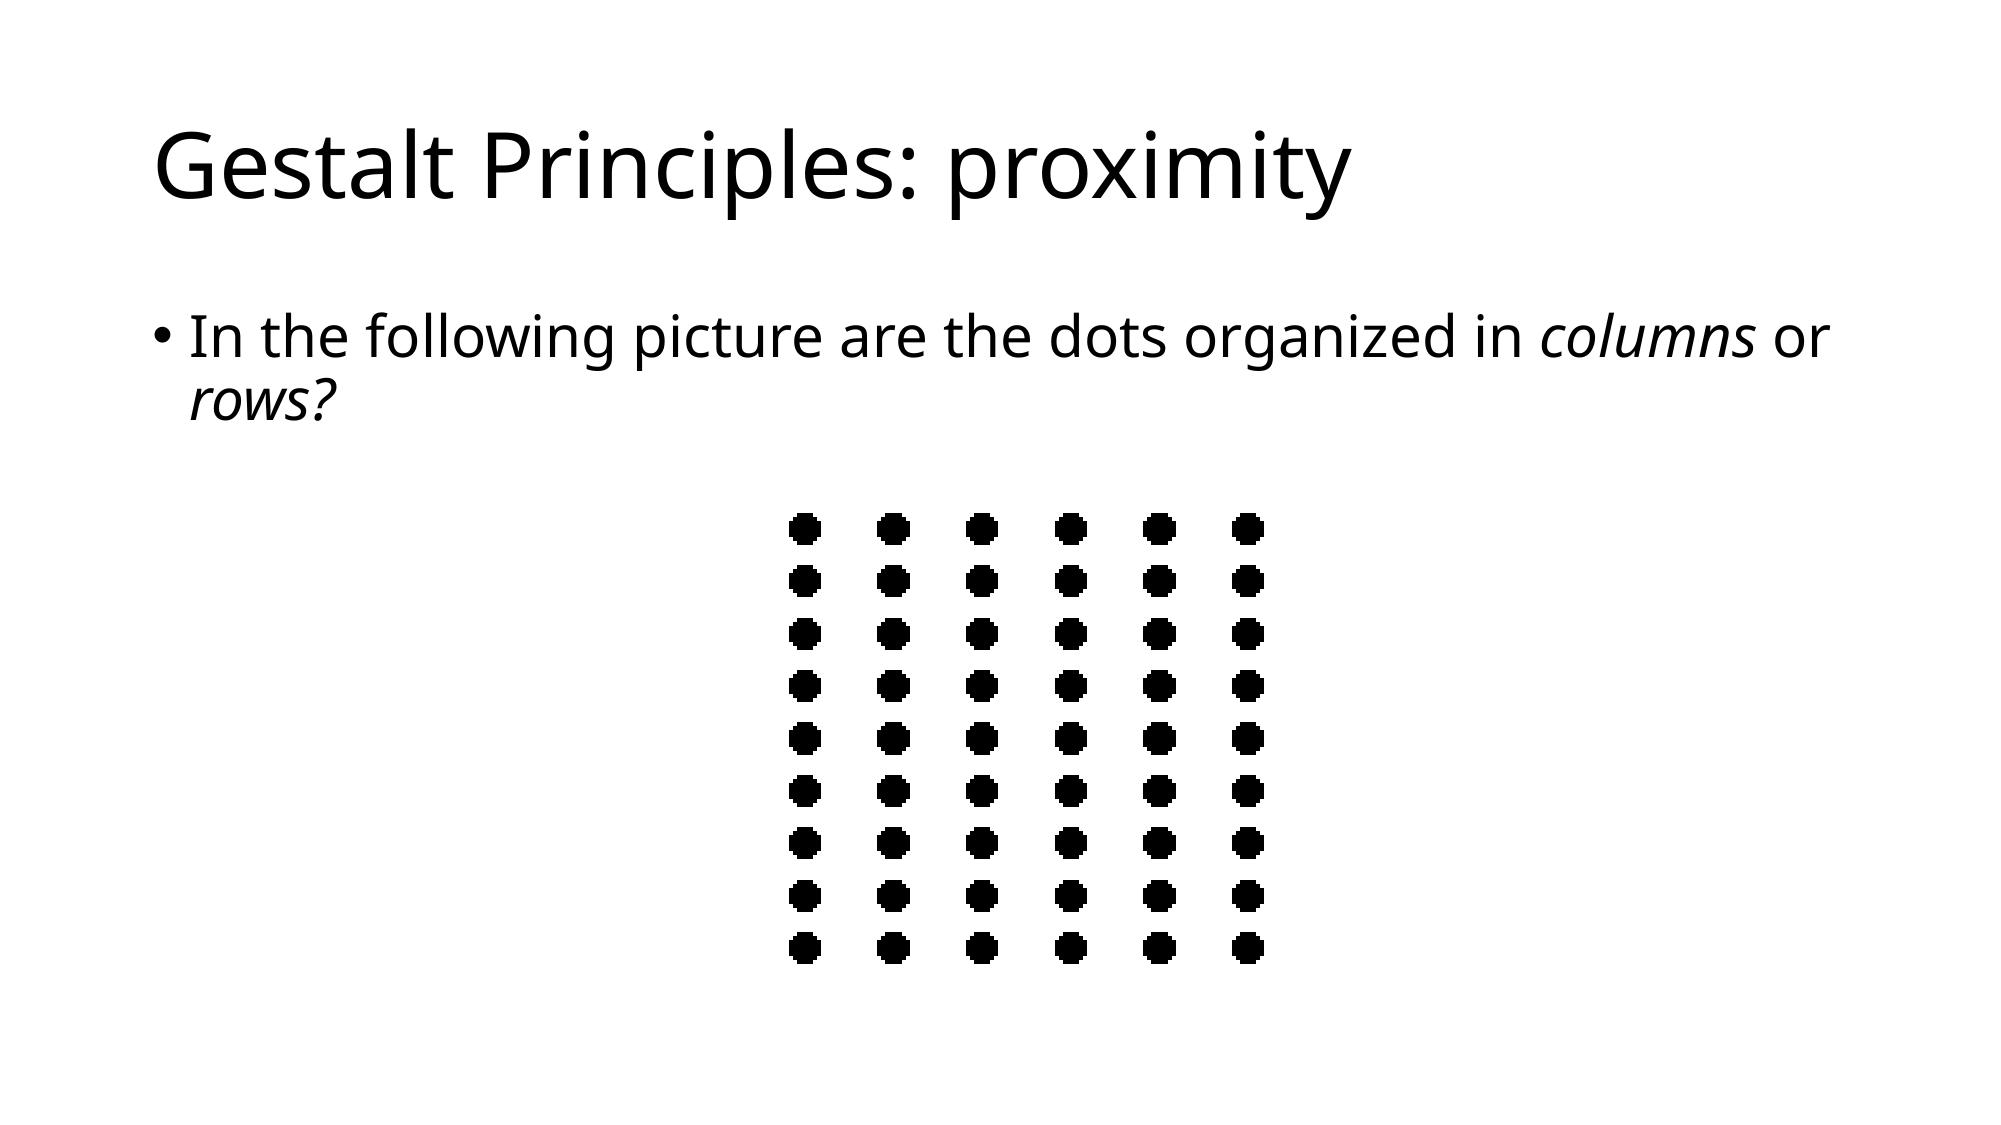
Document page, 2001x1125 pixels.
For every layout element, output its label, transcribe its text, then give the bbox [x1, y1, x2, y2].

list In the following picture are the dots organized in columns or rows? [137, 299, 1863, 1014]
title Gestalt Principles: proximity [137, 59, 1863, 278]
picture [731, 455, 1294, 1001]
